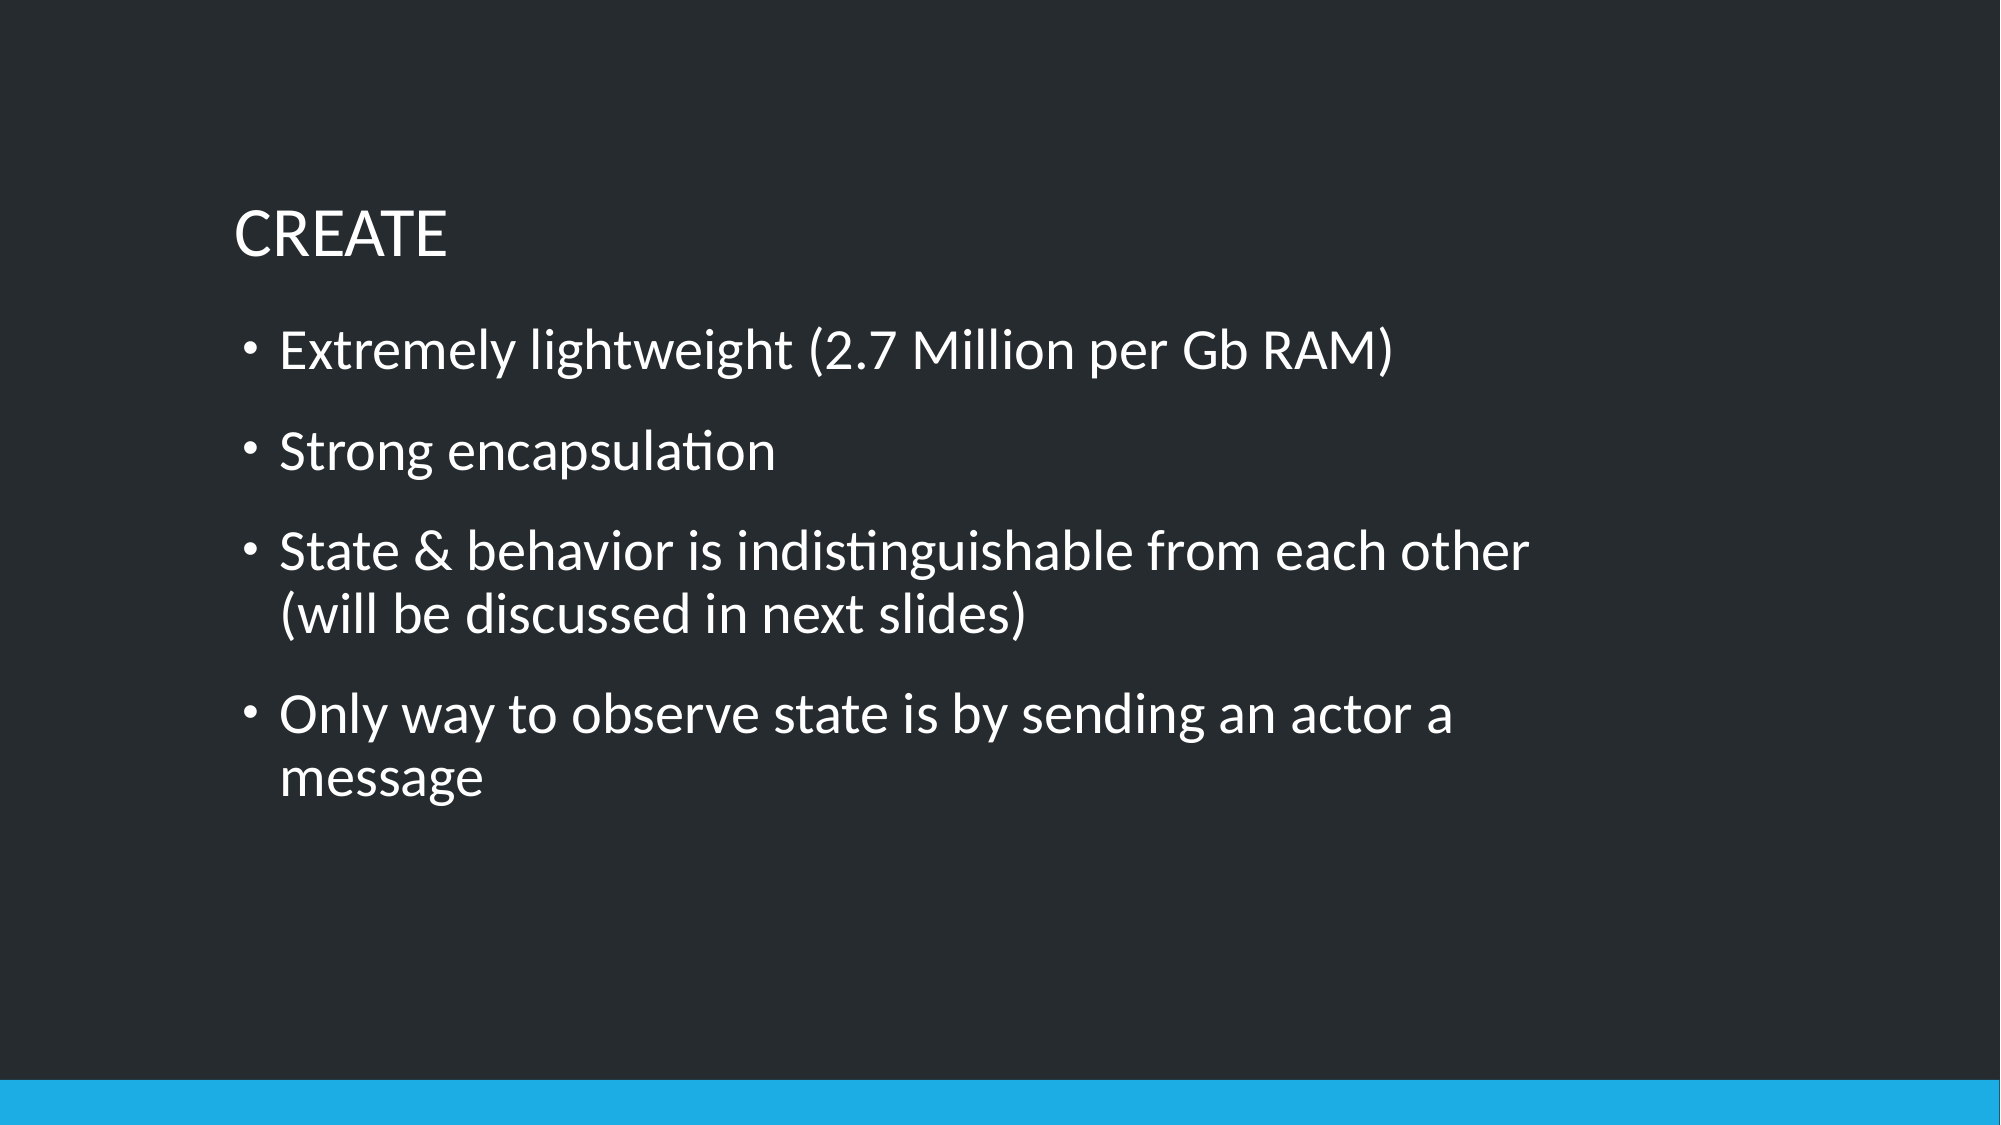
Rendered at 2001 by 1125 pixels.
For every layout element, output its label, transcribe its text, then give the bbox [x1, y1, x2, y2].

title CREATE [219, 76, 1780, 279]
list Extremely lightweight (2.7 Million per Gb RAM) Strong encapsulation State & behavior is indistinguishable from each other (will be discussed in next slides) Only way to observe state is by sending an actor a message [219, 311, 1652, 843]
